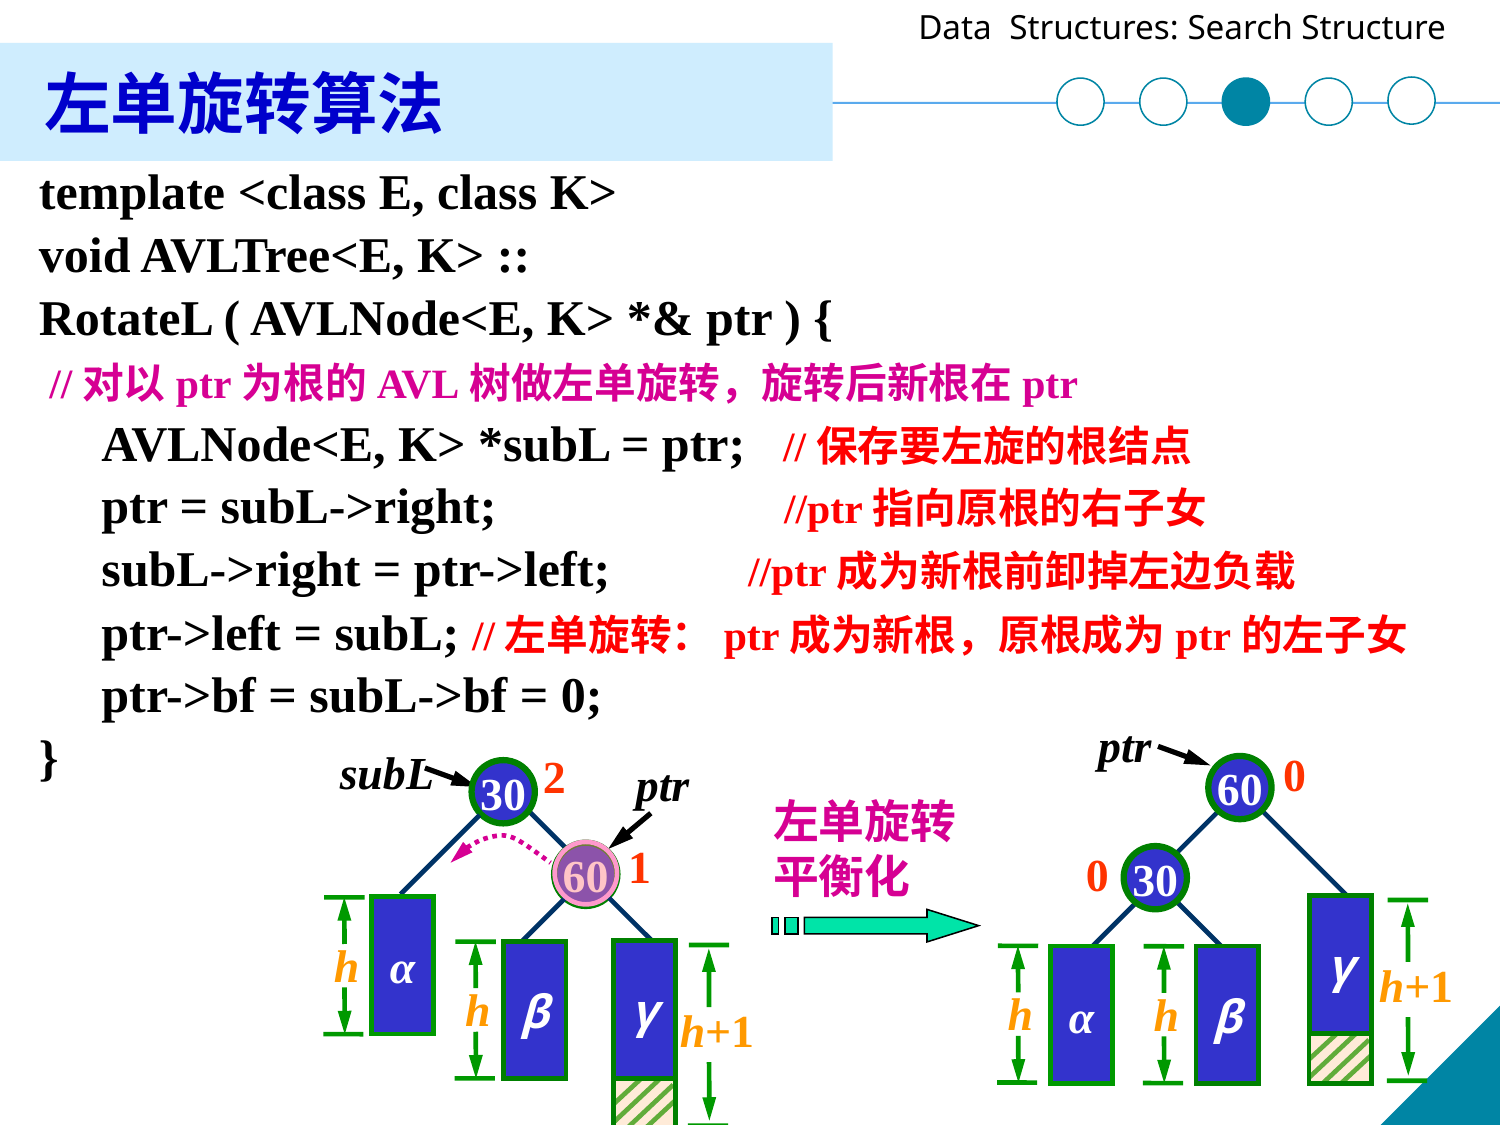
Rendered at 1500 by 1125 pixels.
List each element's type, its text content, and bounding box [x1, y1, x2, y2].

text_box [319, 740, 784, 1125]
text_box [1222, 78, 1270, 126]
text_box template <class E, class K> void AVLTree<E, K> :: RotateL ( AVLNode<E, K> *& ptr ) { //对以ptr为根的AVL树做左单旋转，旋转后新根在ptr AVLNode<E, K> *subL = ptr; //保存要左旋的根结点 ptr = subL->right; //ptr指向原根的右子女 subL->right = ptr->left; //ptr成为新根前卸掉左边负载 ptr->left = subL; //左单旋转：ptr成为新根，原根成为ptr的左子女 ptr->bf = subL->bf = 0; } [24, 148, 1442, 794]
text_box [992, 716, 1483, 1084]
text_box 左单旋转算法 [29, 50, 774, 149]
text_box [784, 784, 979, 942]
text_box [1139, 78, 1187, 126]
text_box [1305, 78, 1353, 126]
text_box [1056, 78, 1105, 126]
text_box [1387, 77, 1436, 125]
